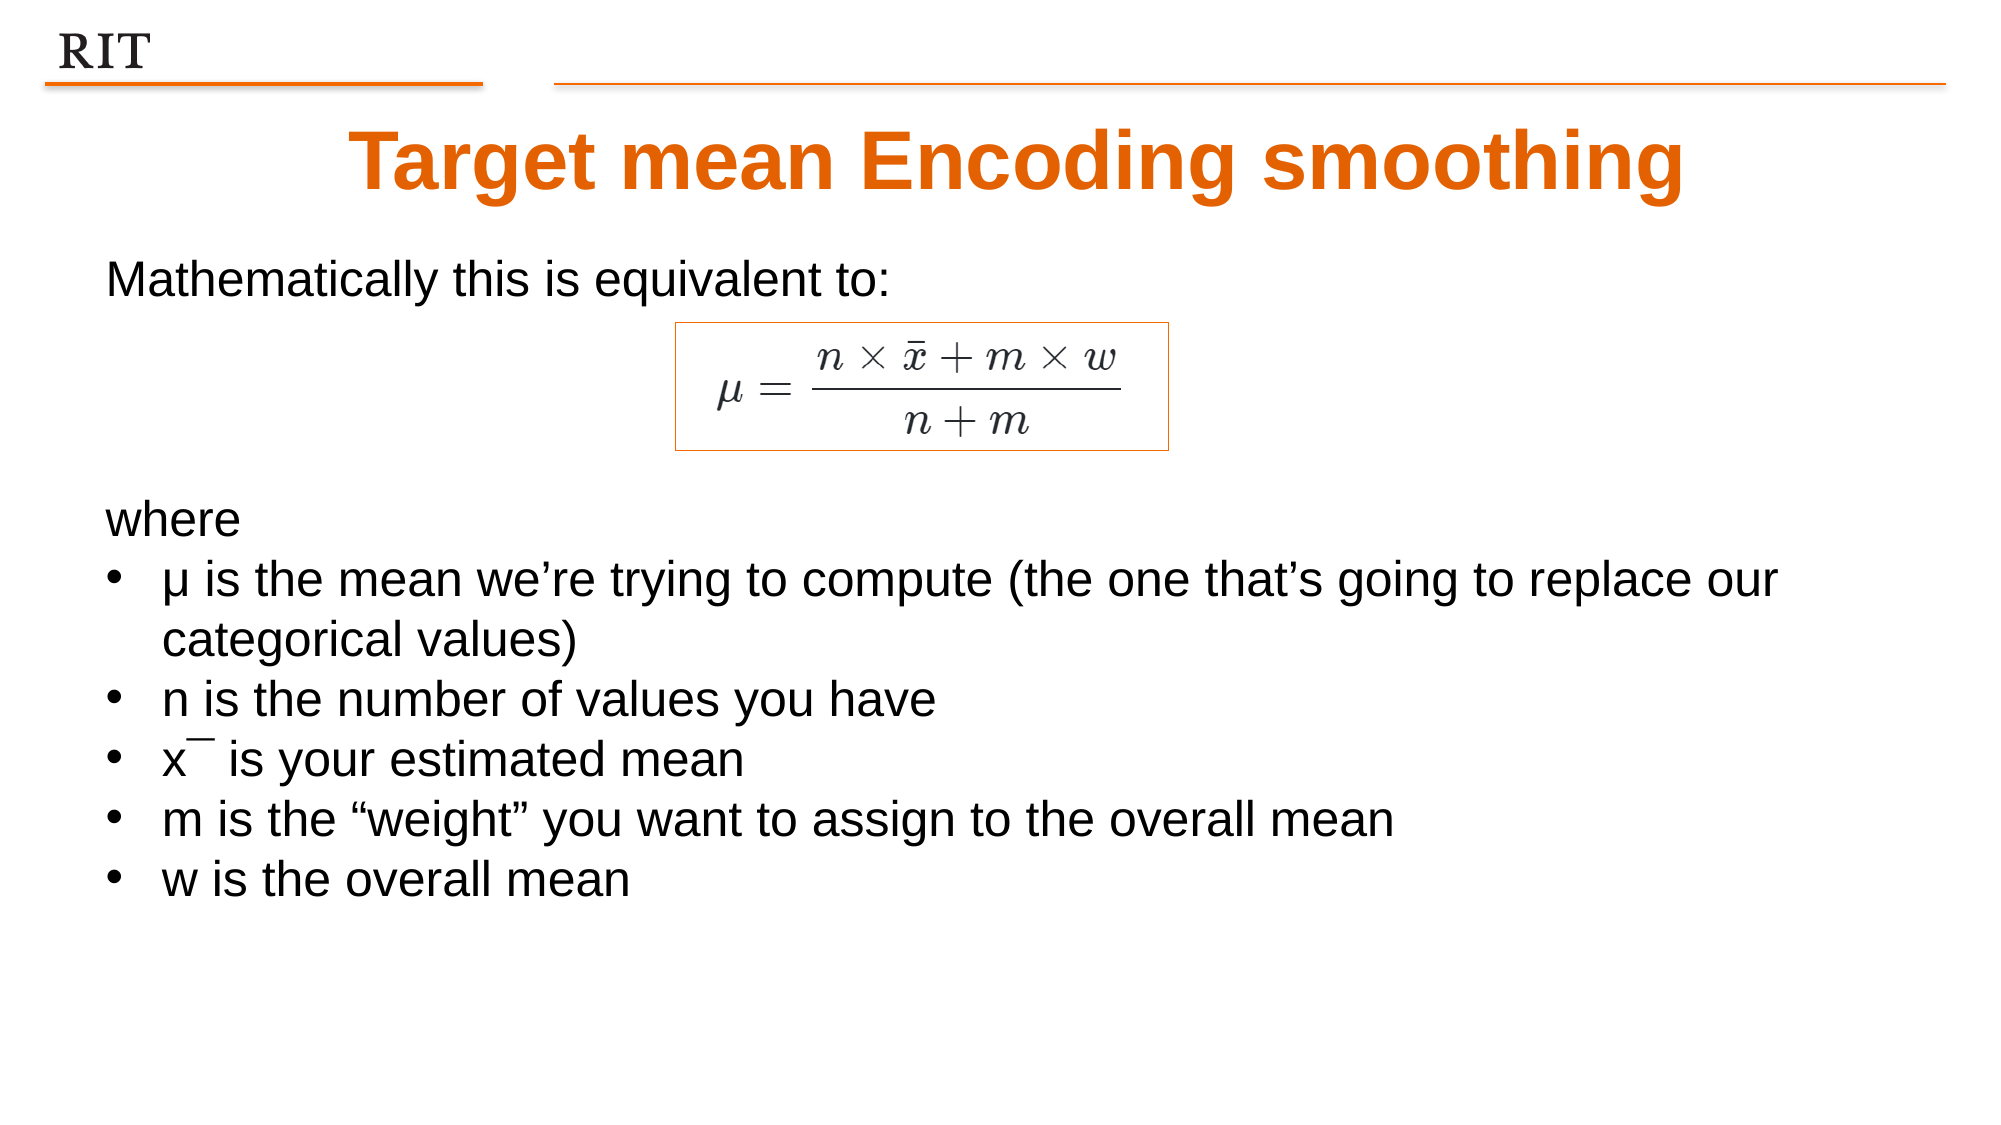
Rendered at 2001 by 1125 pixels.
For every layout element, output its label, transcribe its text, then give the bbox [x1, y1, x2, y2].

text_box Mathematically this is equivalent to: where μ is the mean we’re trying to compute (the one that’s going to replace our categorical values) n is the number of values you have x¯ is your estimated mean m is the “weight” you want to assign to the overall mean w is the overall mean [85, 226, 1936, 912]
picture [675, 321, 1169, 452]
title Target mean Encoding smoothing [117, 114, 1918, 198]
